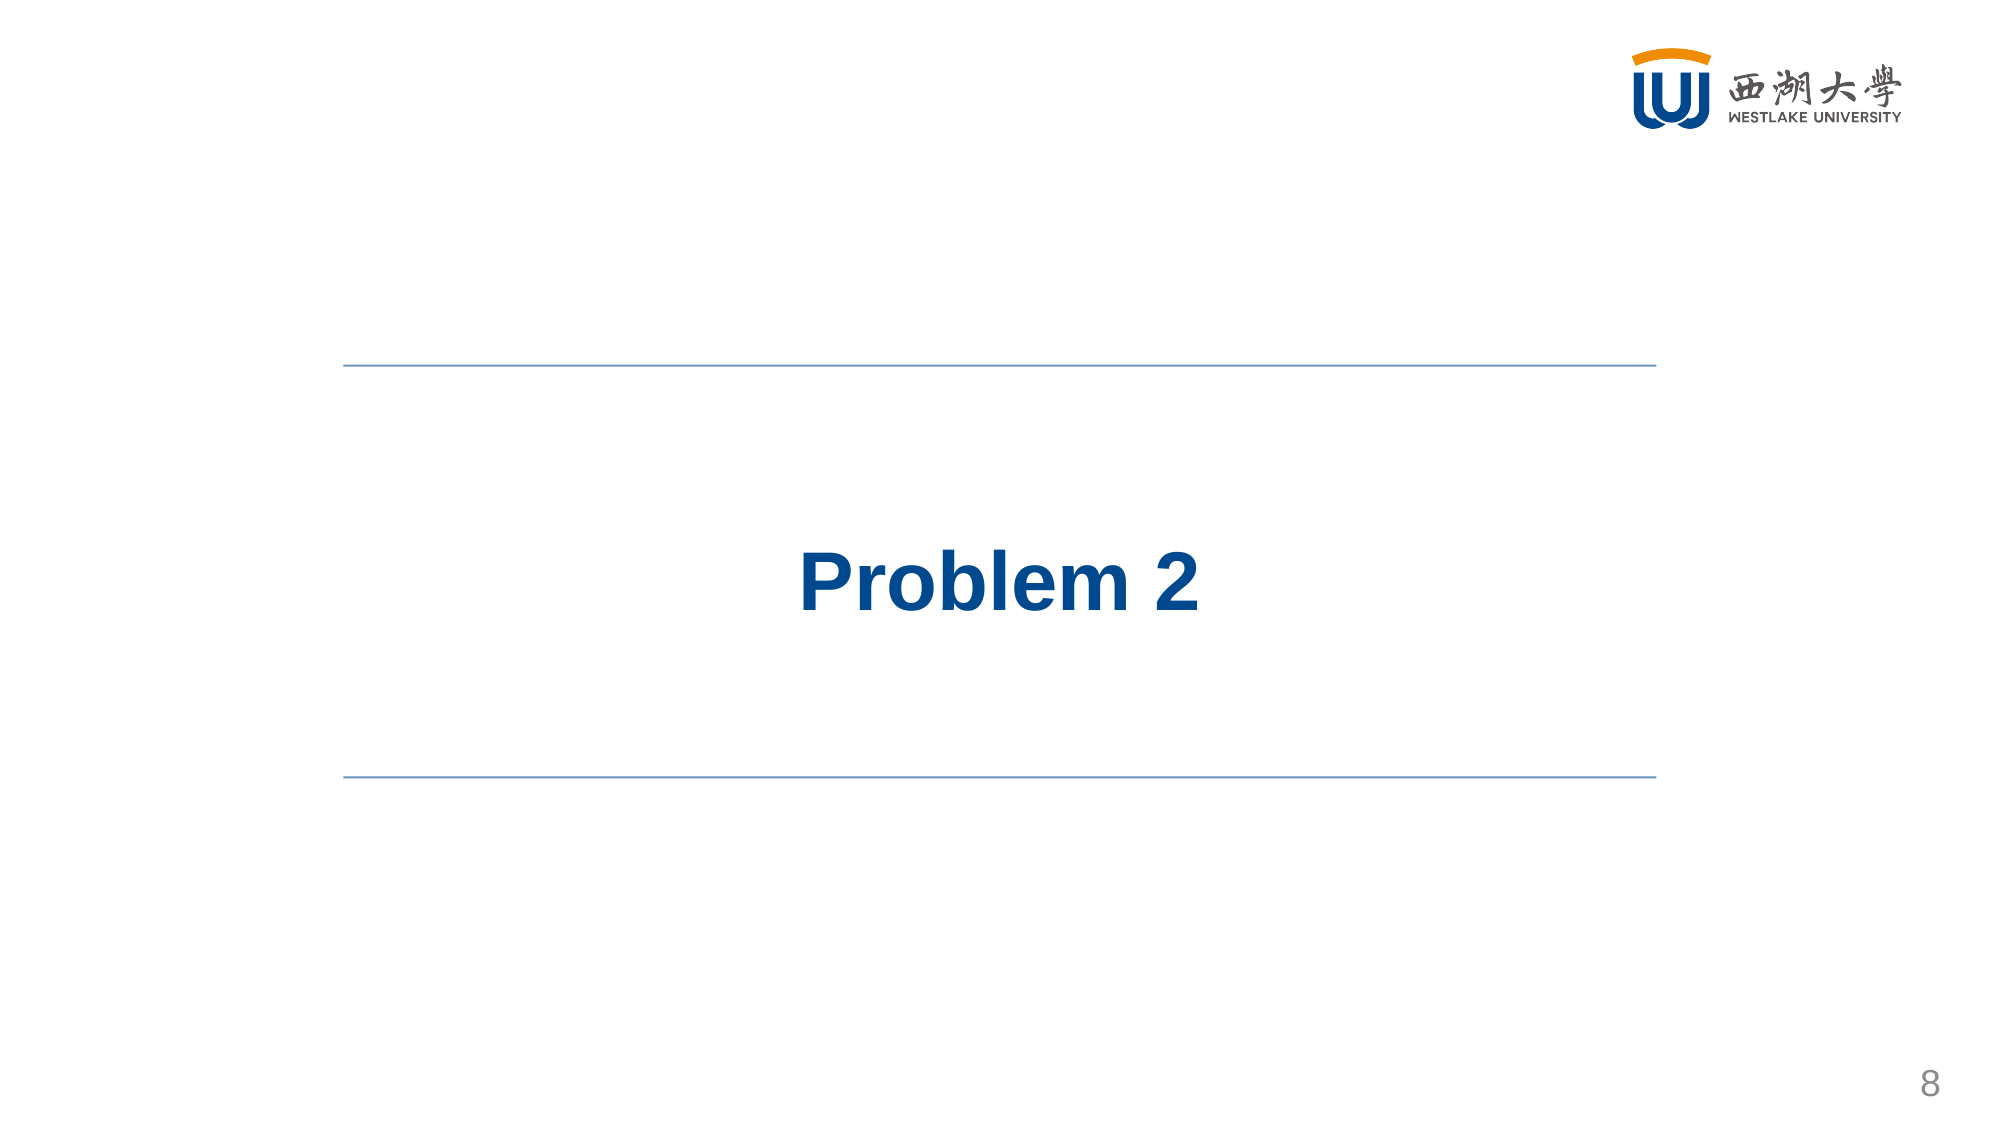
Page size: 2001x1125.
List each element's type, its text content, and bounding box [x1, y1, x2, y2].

slide_number 8 [1505, 1051, 1956, 1112]
picture [1629, 47, 1904, 130]
text_box Problem 2 [485, 519, 1515, 635]
